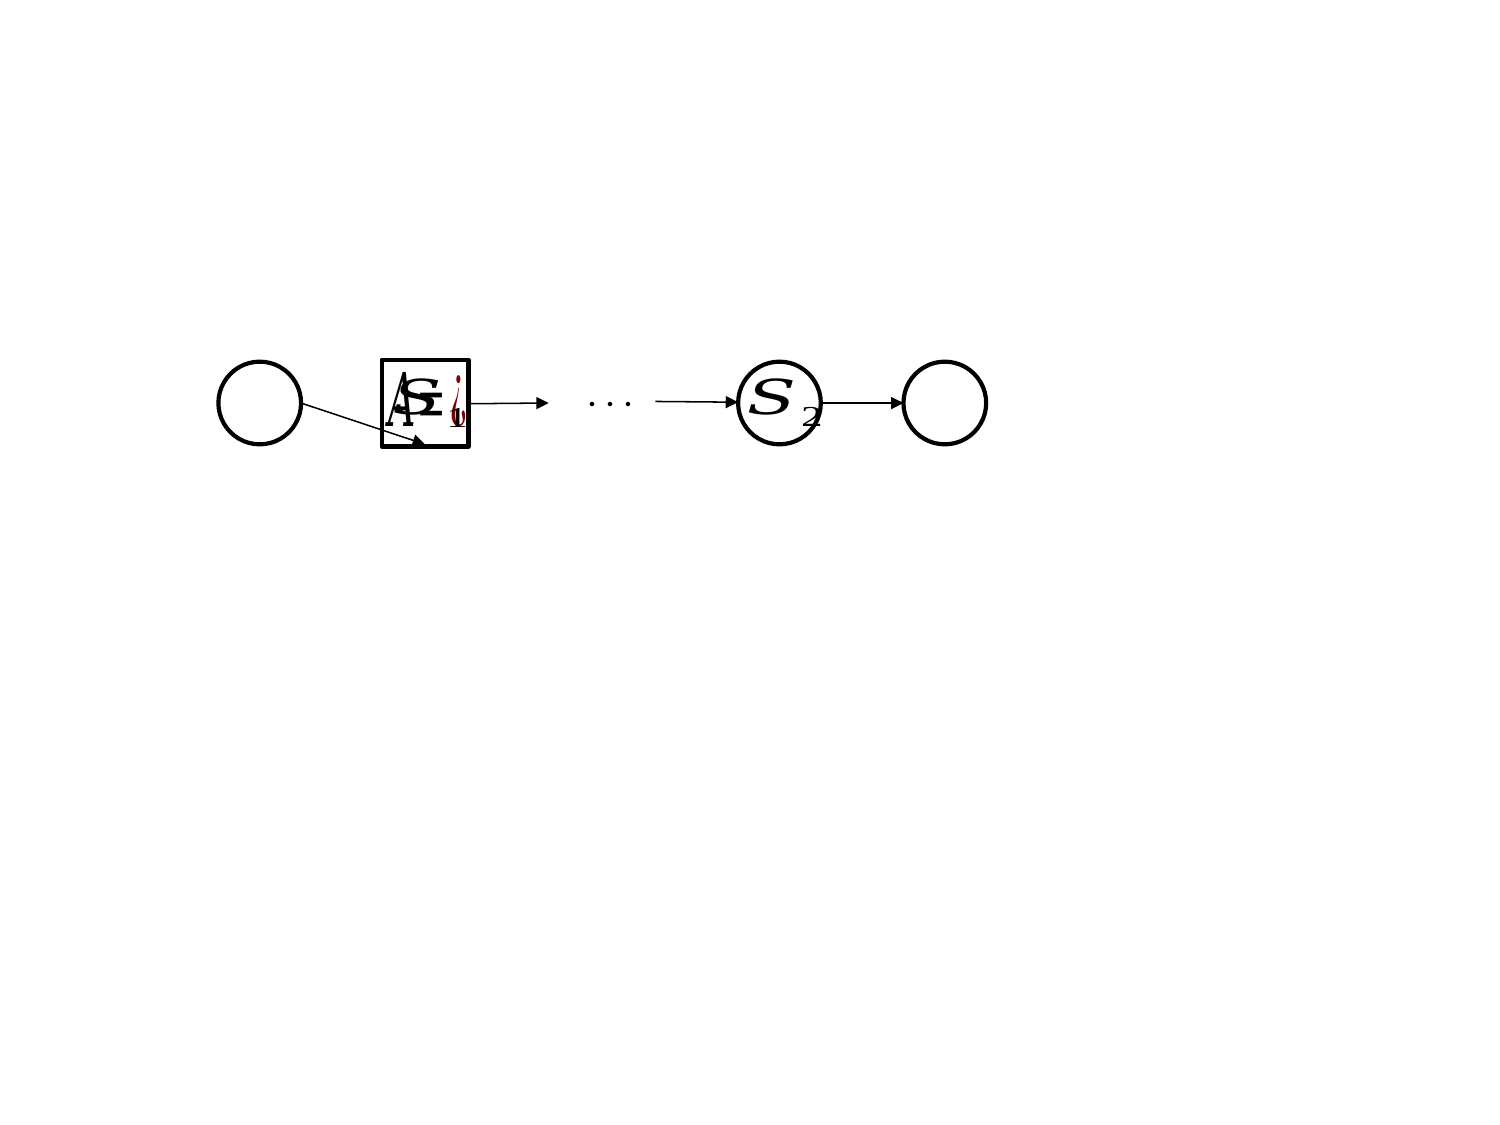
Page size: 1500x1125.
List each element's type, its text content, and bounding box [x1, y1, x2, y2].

text_box [736, 359, 823, 447]
text_box . . . [572, 361, 697, 422]
text_box [901, 359, 989, 447]
text_box [216, 359, 304, 447]
